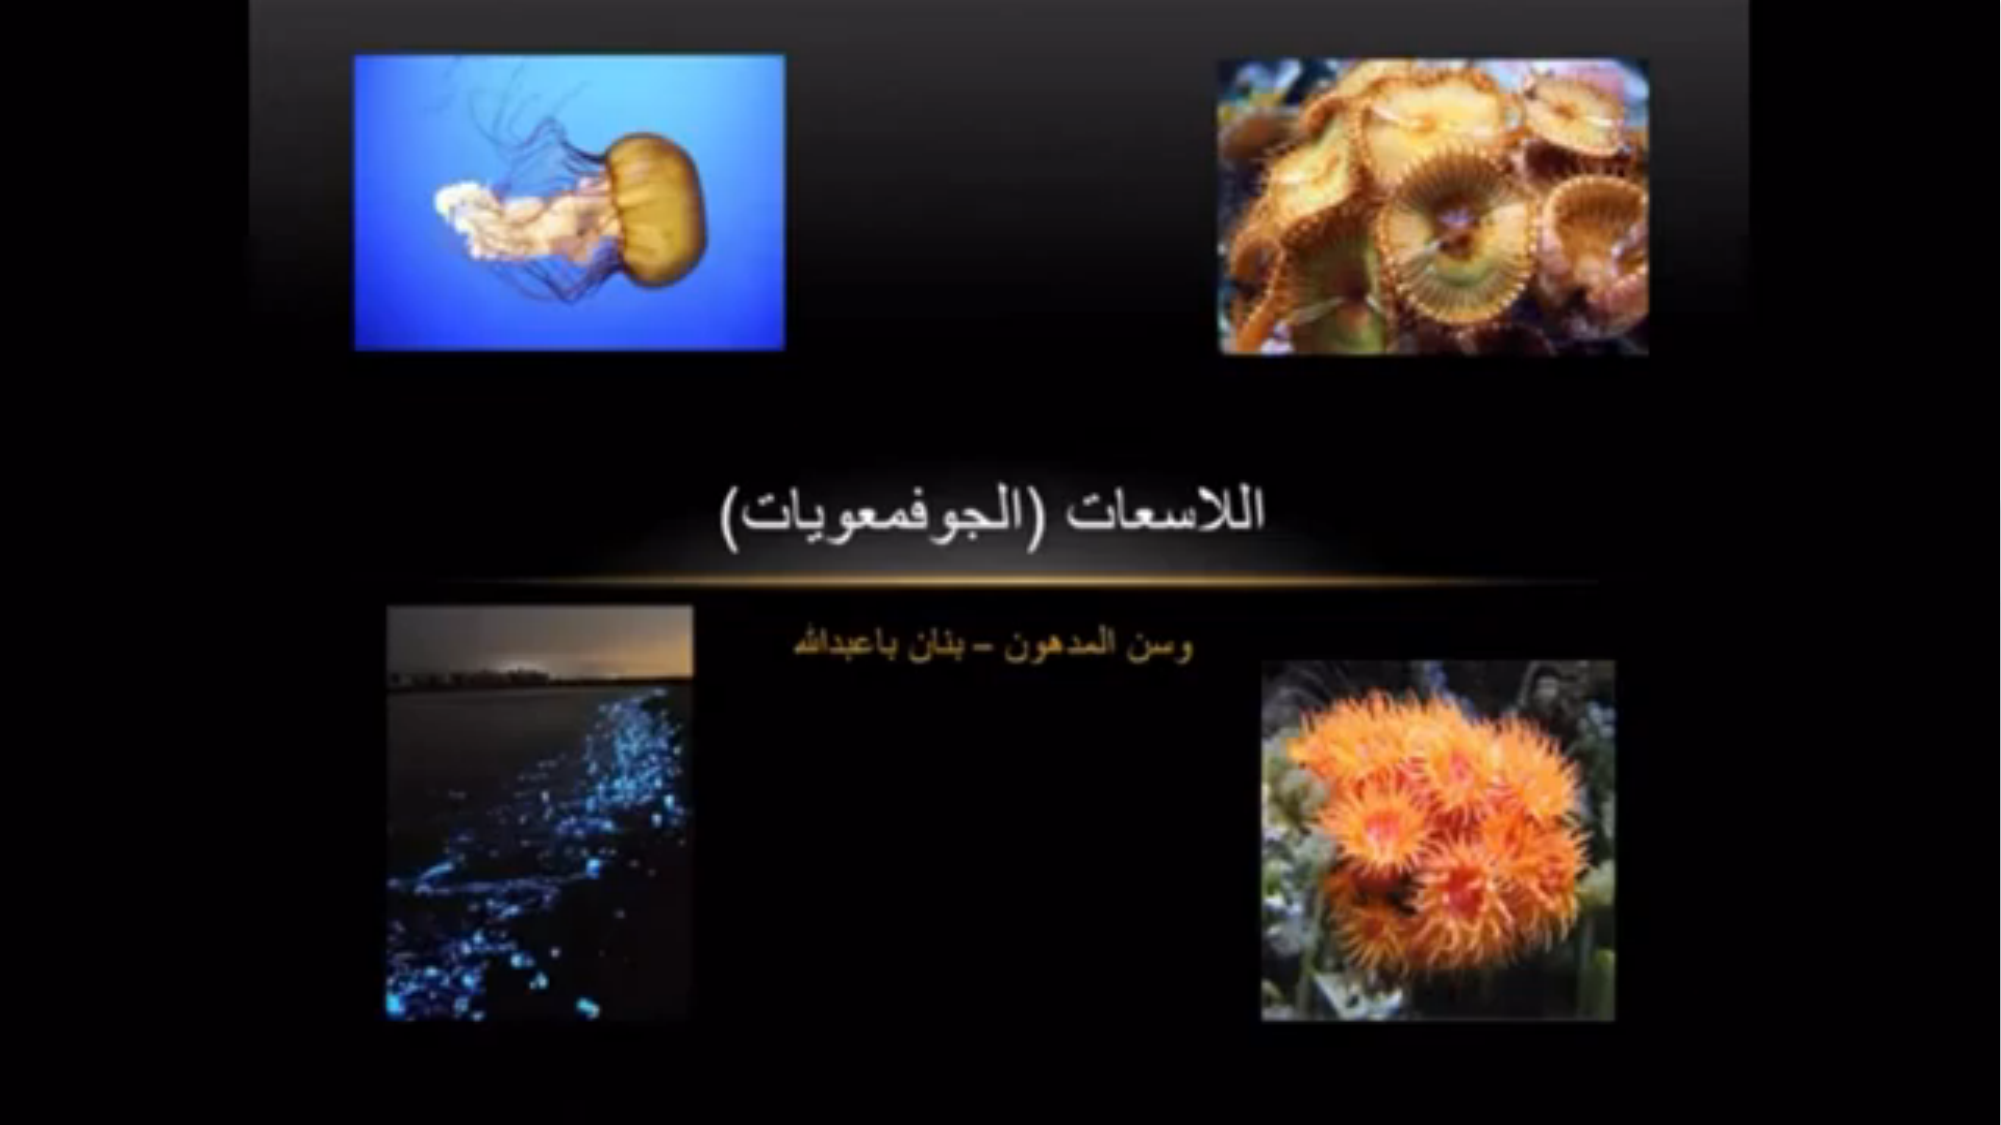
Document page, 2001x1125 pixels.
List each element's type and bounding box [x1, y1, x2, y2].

list [0, 0, 2000, 1125]
